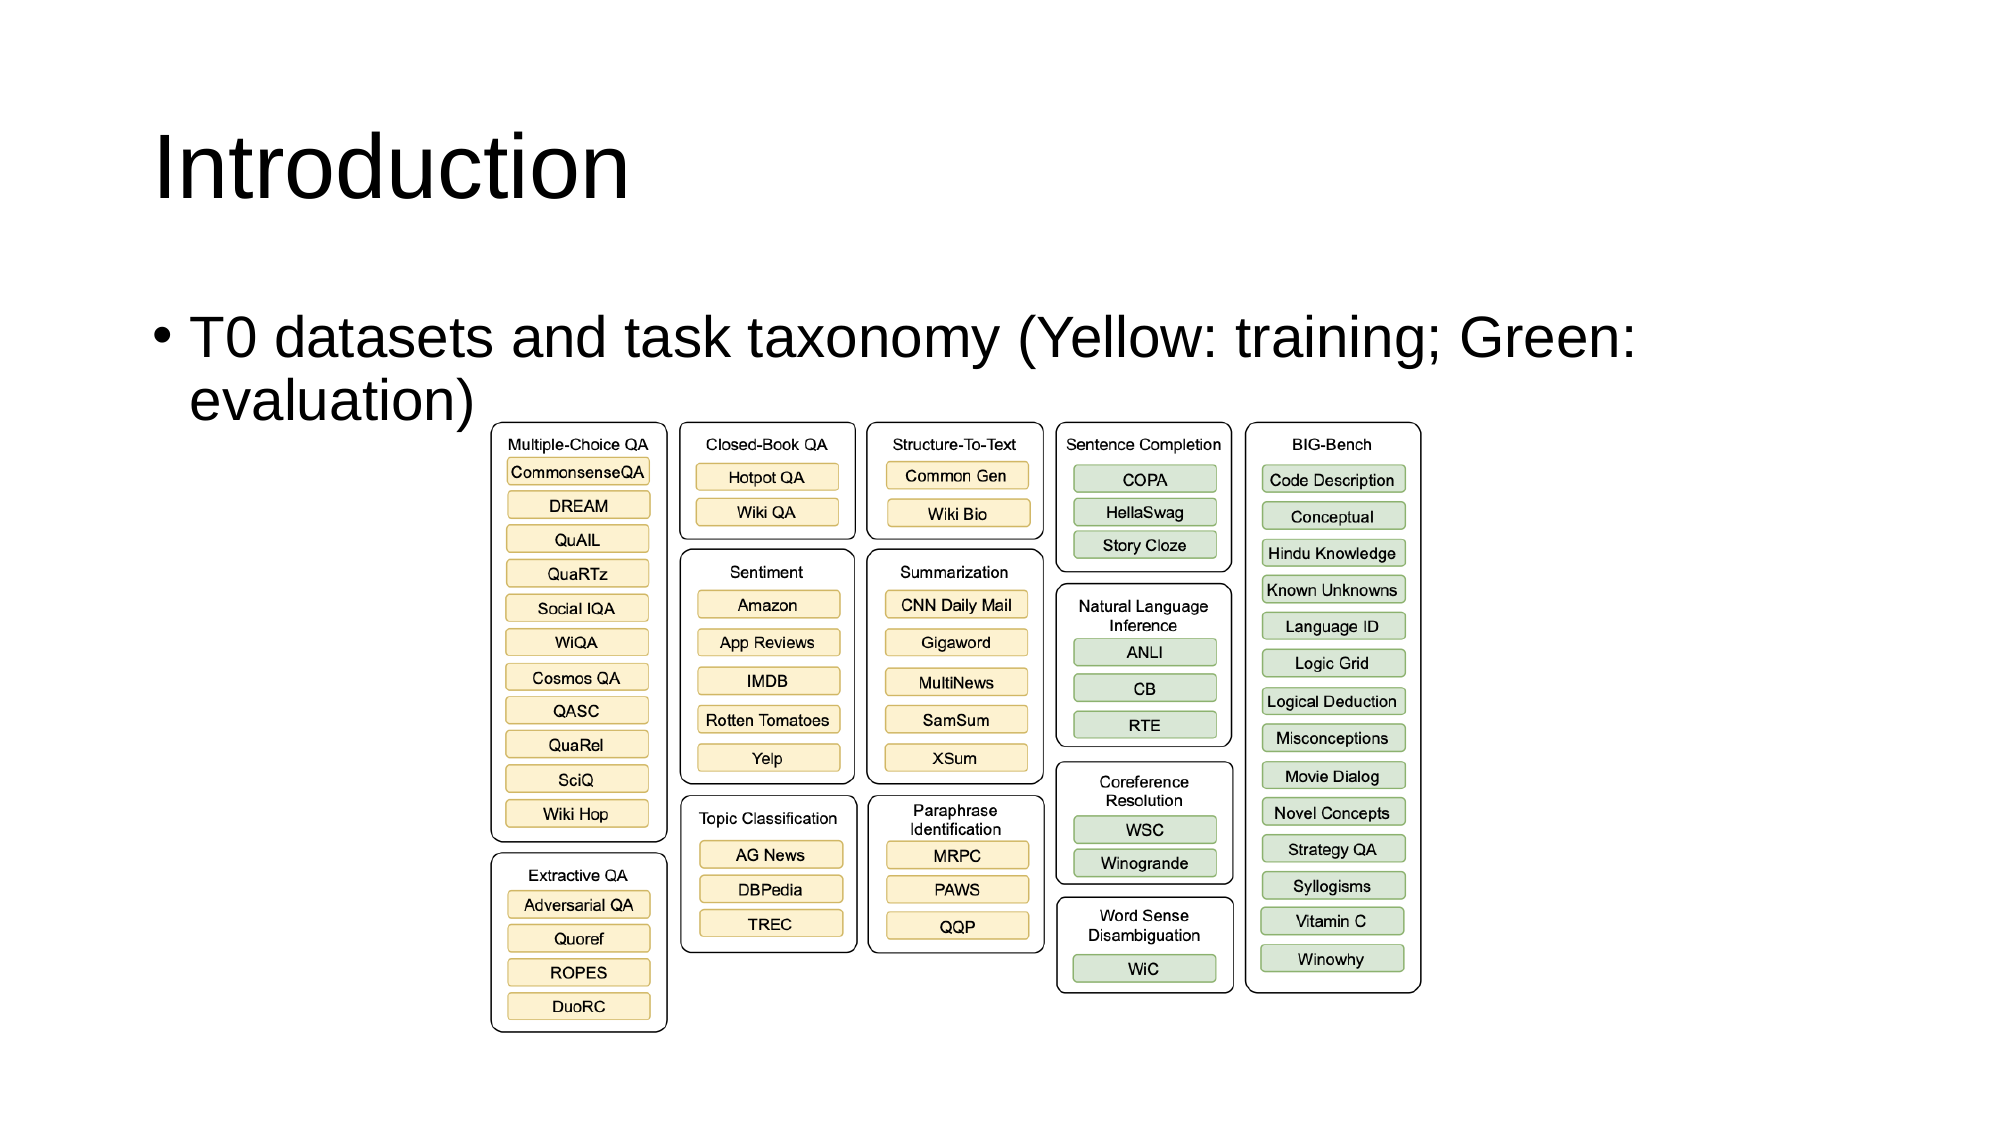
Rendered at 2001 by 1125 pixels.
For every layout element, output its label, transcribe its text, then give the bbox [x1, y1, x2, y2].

title Introduction [137, 59, 1863, 278]
list T0 datasets and task taxonomy (Yellow: training; Green: evaluation) [137, 299, 1863, 1014]
picture [484, 415, 1431, 1036]
